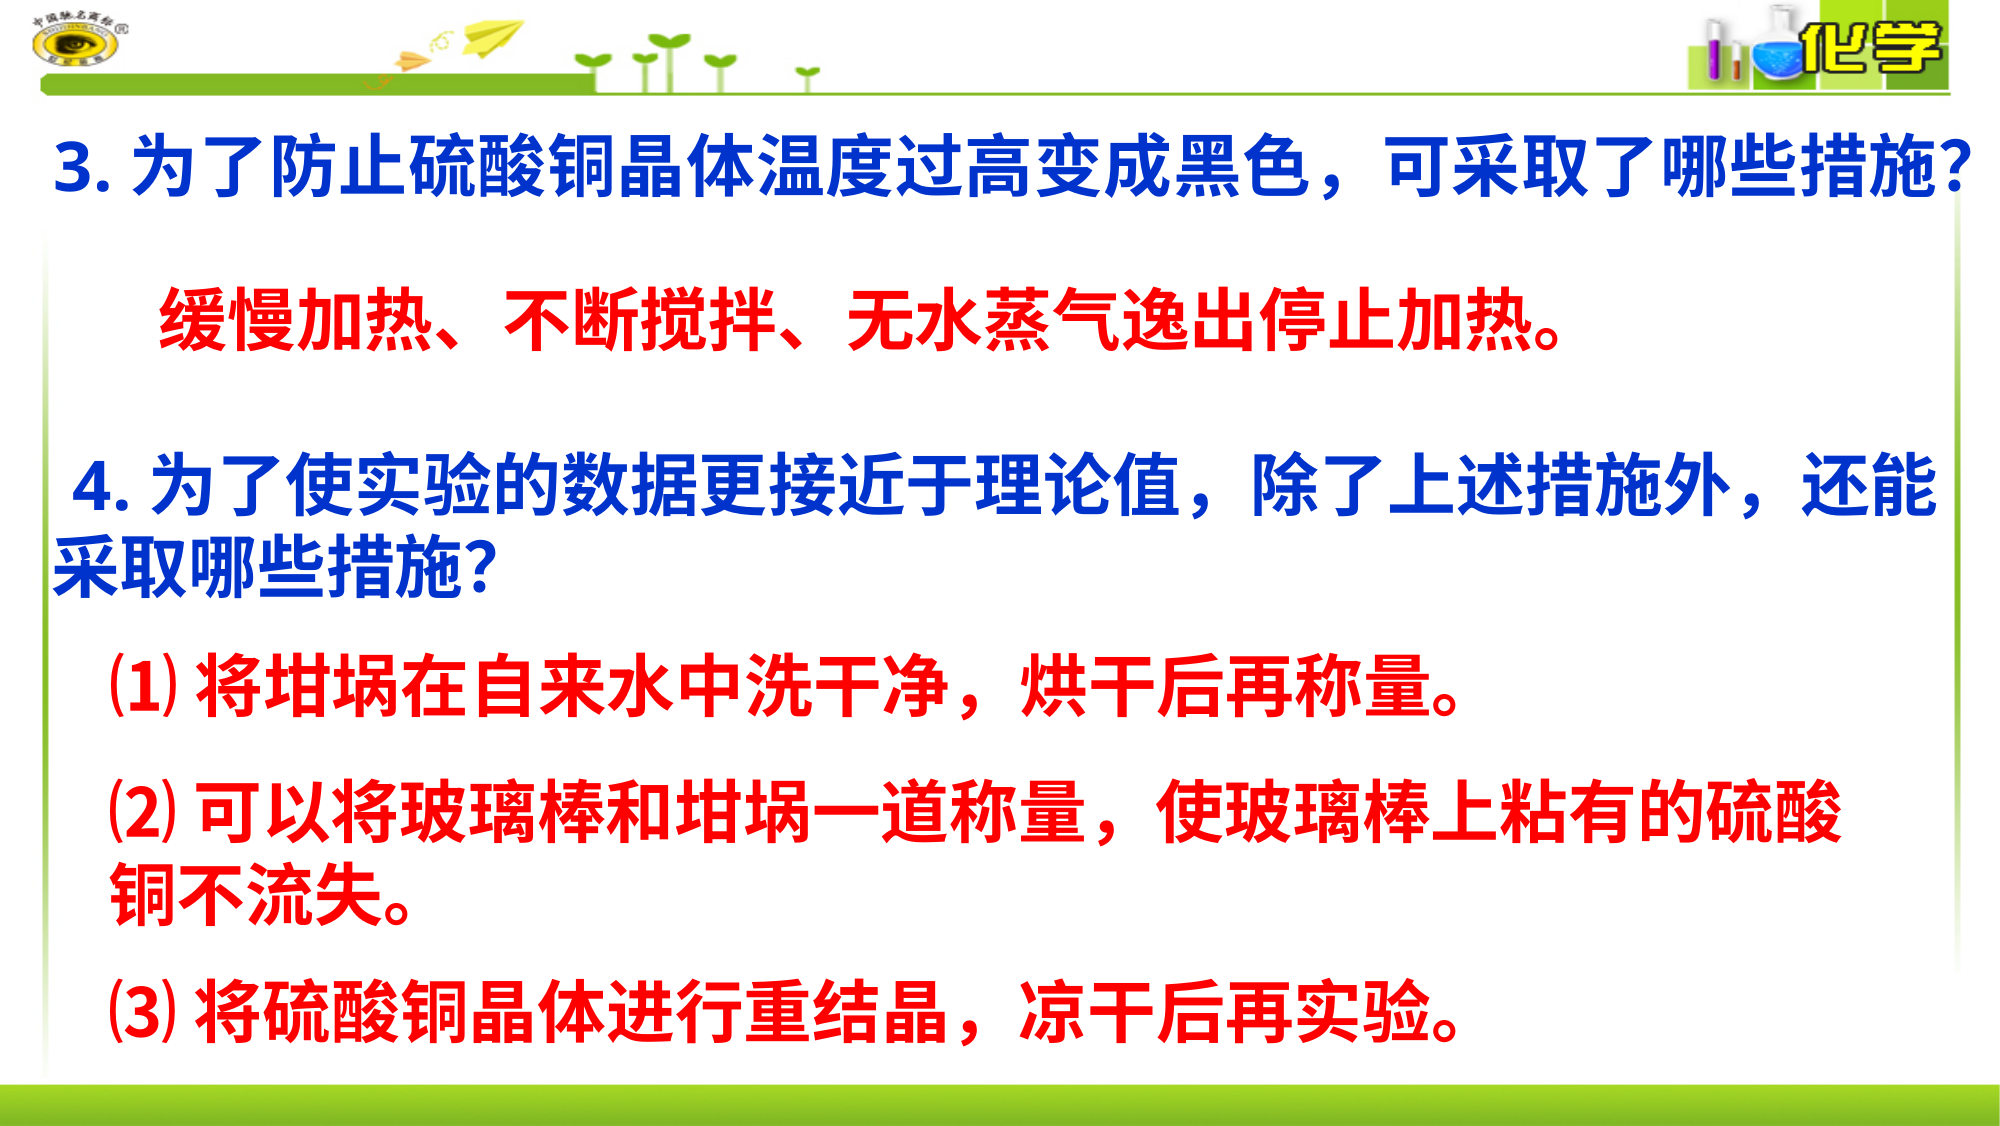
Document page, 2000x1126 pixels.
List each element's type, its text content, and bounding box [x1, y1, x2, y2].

text_box 4.为了使实验的数据更接近于理论值，除了上述措施外，还能采取哪些措施？ [33, 432, 1957, 616]
text_box ⑵可以将玻璃棒和坩埚一道称量，使玻璃棒上粘有的硫酸铜不流失。 [90, 759, 1879, 943]
picture [0, 0, 2000, 1126]
text_box ⑴将坩埚在自来水中洗干净，烘干后再称量。 [91, 633, 1519, 734]
text_box ⑶将硫酸铜晶体进行重结晶，凉干后再实验。 [91, 959, 1519, 1061]
text_box 3.为了防止硫酸铜晶体温度过高变成黑色，可采取了哪些措施？ [14, 113, 1957, 297]
text_box 缓慢加热、不断搅拌、无水蒸气逸出停止加热。 [118, 267, 1852, 368]
